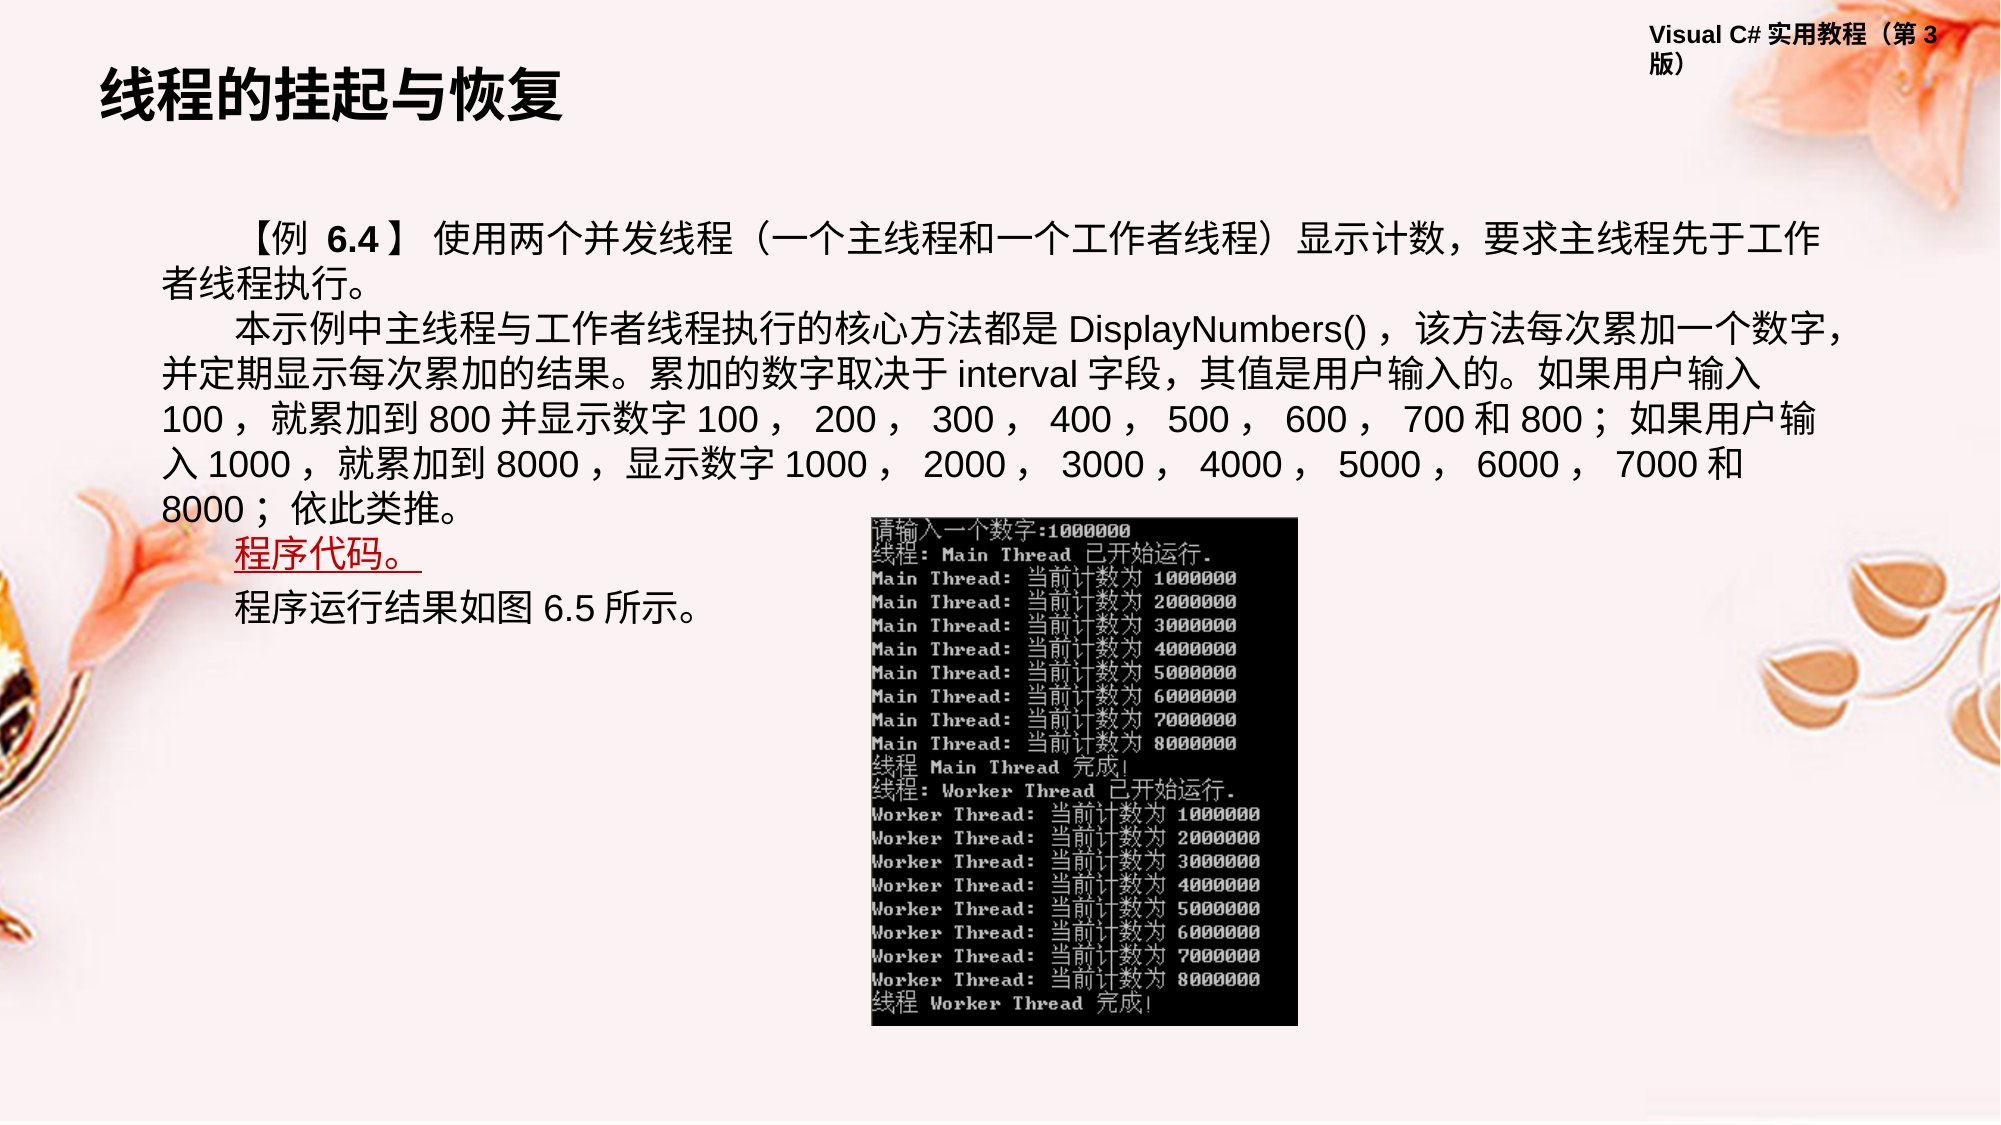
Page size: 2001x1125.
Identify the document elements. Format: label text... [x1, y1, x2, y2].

text_box 线程的挂起与恢复 [83, 58, 895, 136]
text_box 【例 6.4】 使用两个并发线程（一个主线程和一个工作者线程）显示计数，要求主线程先于工作者线程执行。 本示例中主线程与工作者线程执行的核心方法都是DisplayNumbers()，该方法每次累加一个数字，并定期显示每次累加的结果。累加的数字取决于interval字段，其值是用户输入的。如果用户输入100，就累加到800并显示数字100，200，300，400，500，600，700和800；如果用户输入1000，就累加到8000，显示数字1000，2000，3000，4000，5000，6000，7000和8000；依此类推。 程序代码。 程序运行结果如图6.5所示。 [146, 207, 1846, 637]
picture [0, 0, 2001, 1125]
